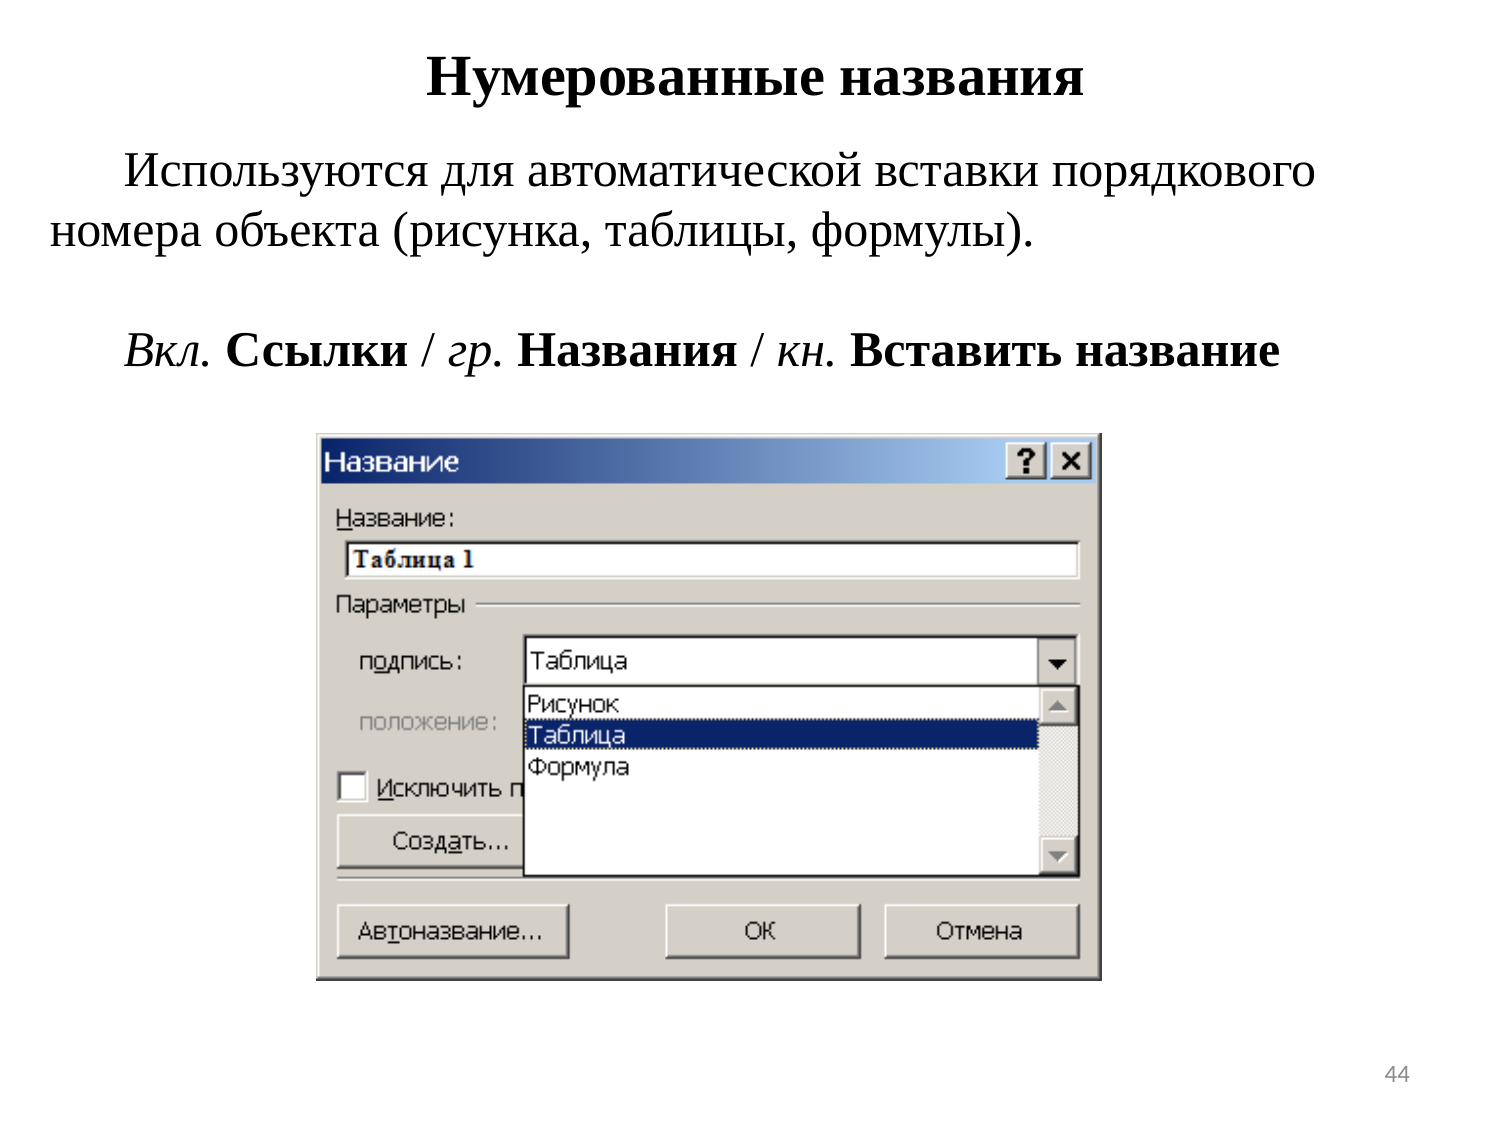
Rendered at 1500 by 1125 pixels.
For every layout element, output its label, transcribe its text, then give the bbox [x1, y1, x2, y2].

picture [316, 433, 1102, 981]
text_box Используются для автоматической вставки порядкового номера объекта (рисунка, таблицы, формулы). Вкл. Ссылки / гр. Названия / кн. Вставить название [35, 128, 1477, 384]
text_box Нумерованные названия [70, 23, 1442, 122]
slide_number 44 [1074, 1042, 1425, 1103]
